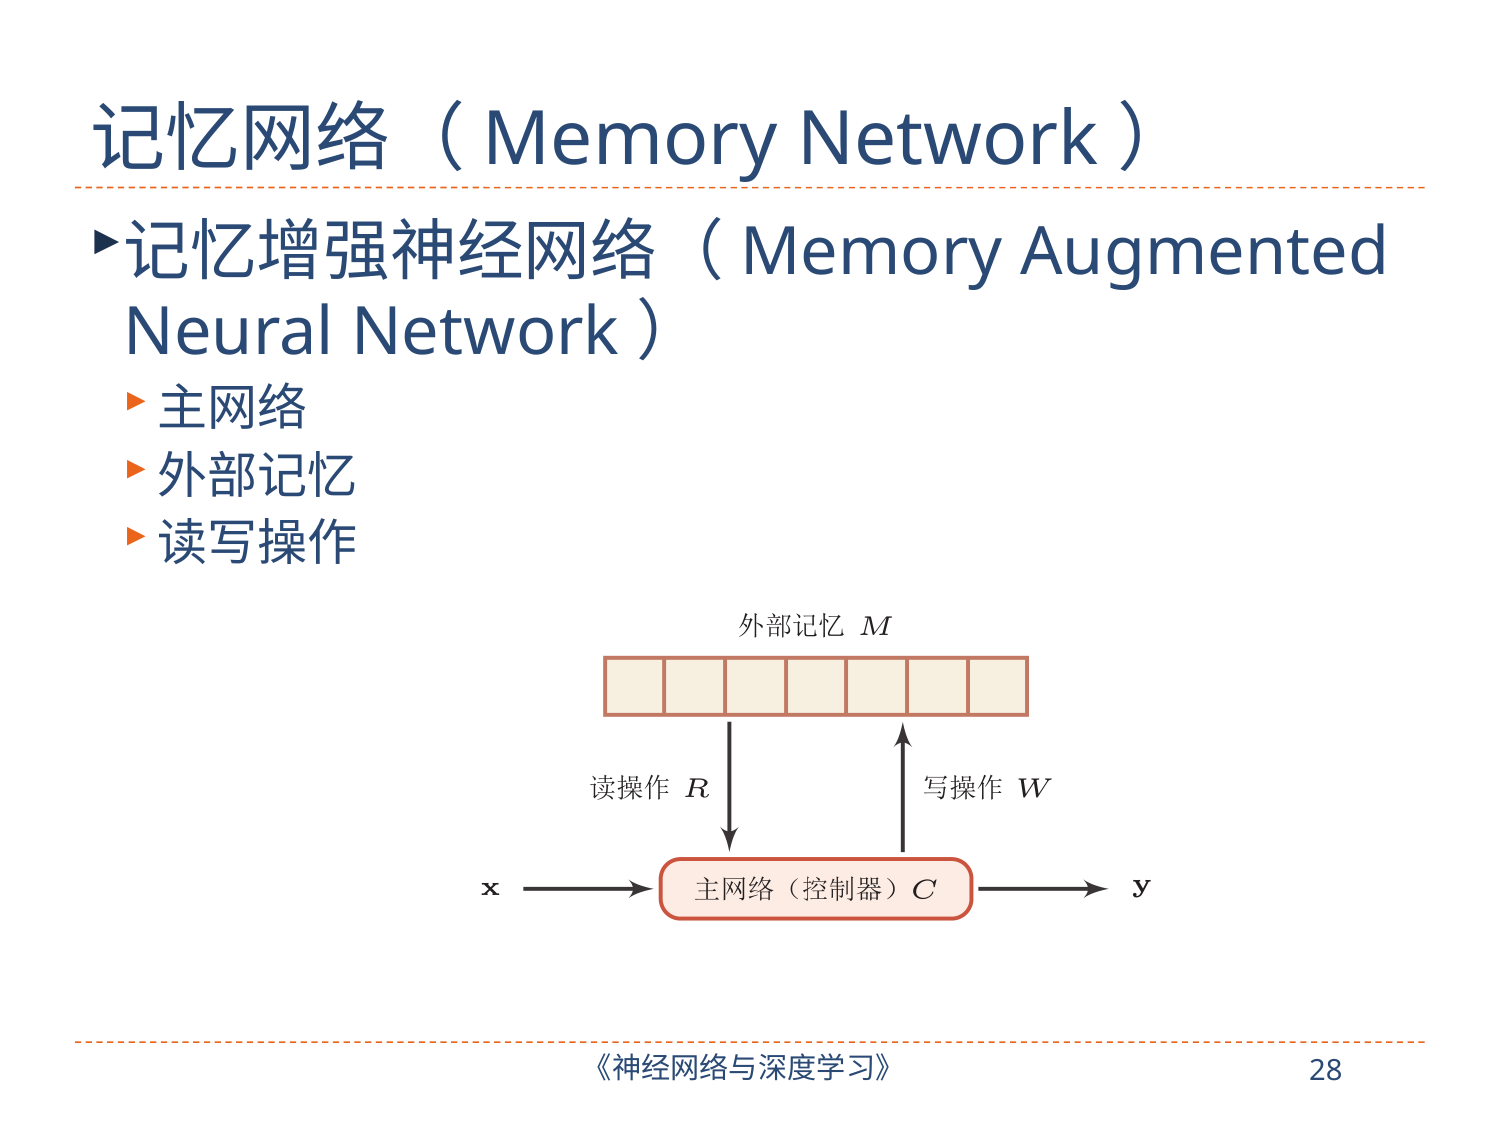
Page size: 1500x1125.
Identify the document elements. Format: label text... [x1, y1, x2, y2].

title 记忆网络（Memory Network） [75, 24, 1425, 188]
picture [437, 587, 1178, 951]
list 记忆增强神经网络（Memory Augmented Neural Network） 主网络 外部记忆 读写操作 [75, 200, 1425, 1010]
